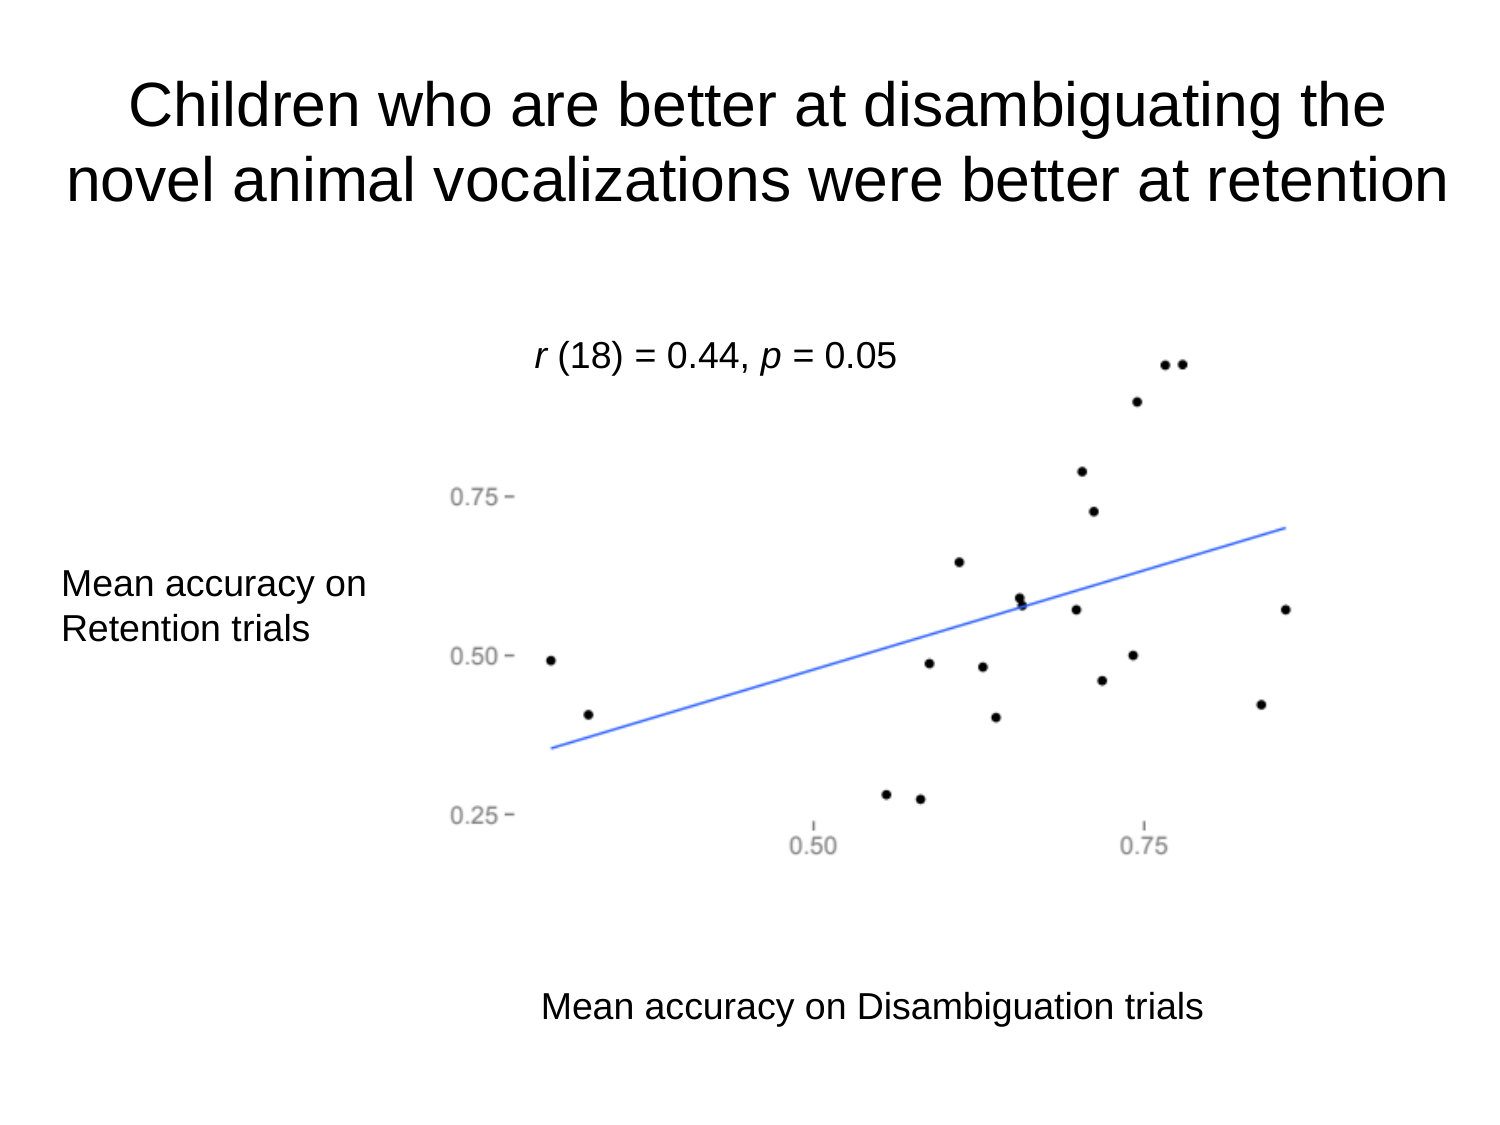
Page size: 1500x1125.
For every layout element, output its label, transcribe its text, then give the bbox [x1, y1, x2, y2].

text_box Mean accuracy on Disambiguation trials [526, 974, 1352, 1035]
text_box Mean accuracy on Retention trials [46, 551, 393, 657]
title Children who are better at disambiguating the novel animal vocalizations were better at retention [46, 45, 1472, 233]
picture [398, 311, 1352, 905]
